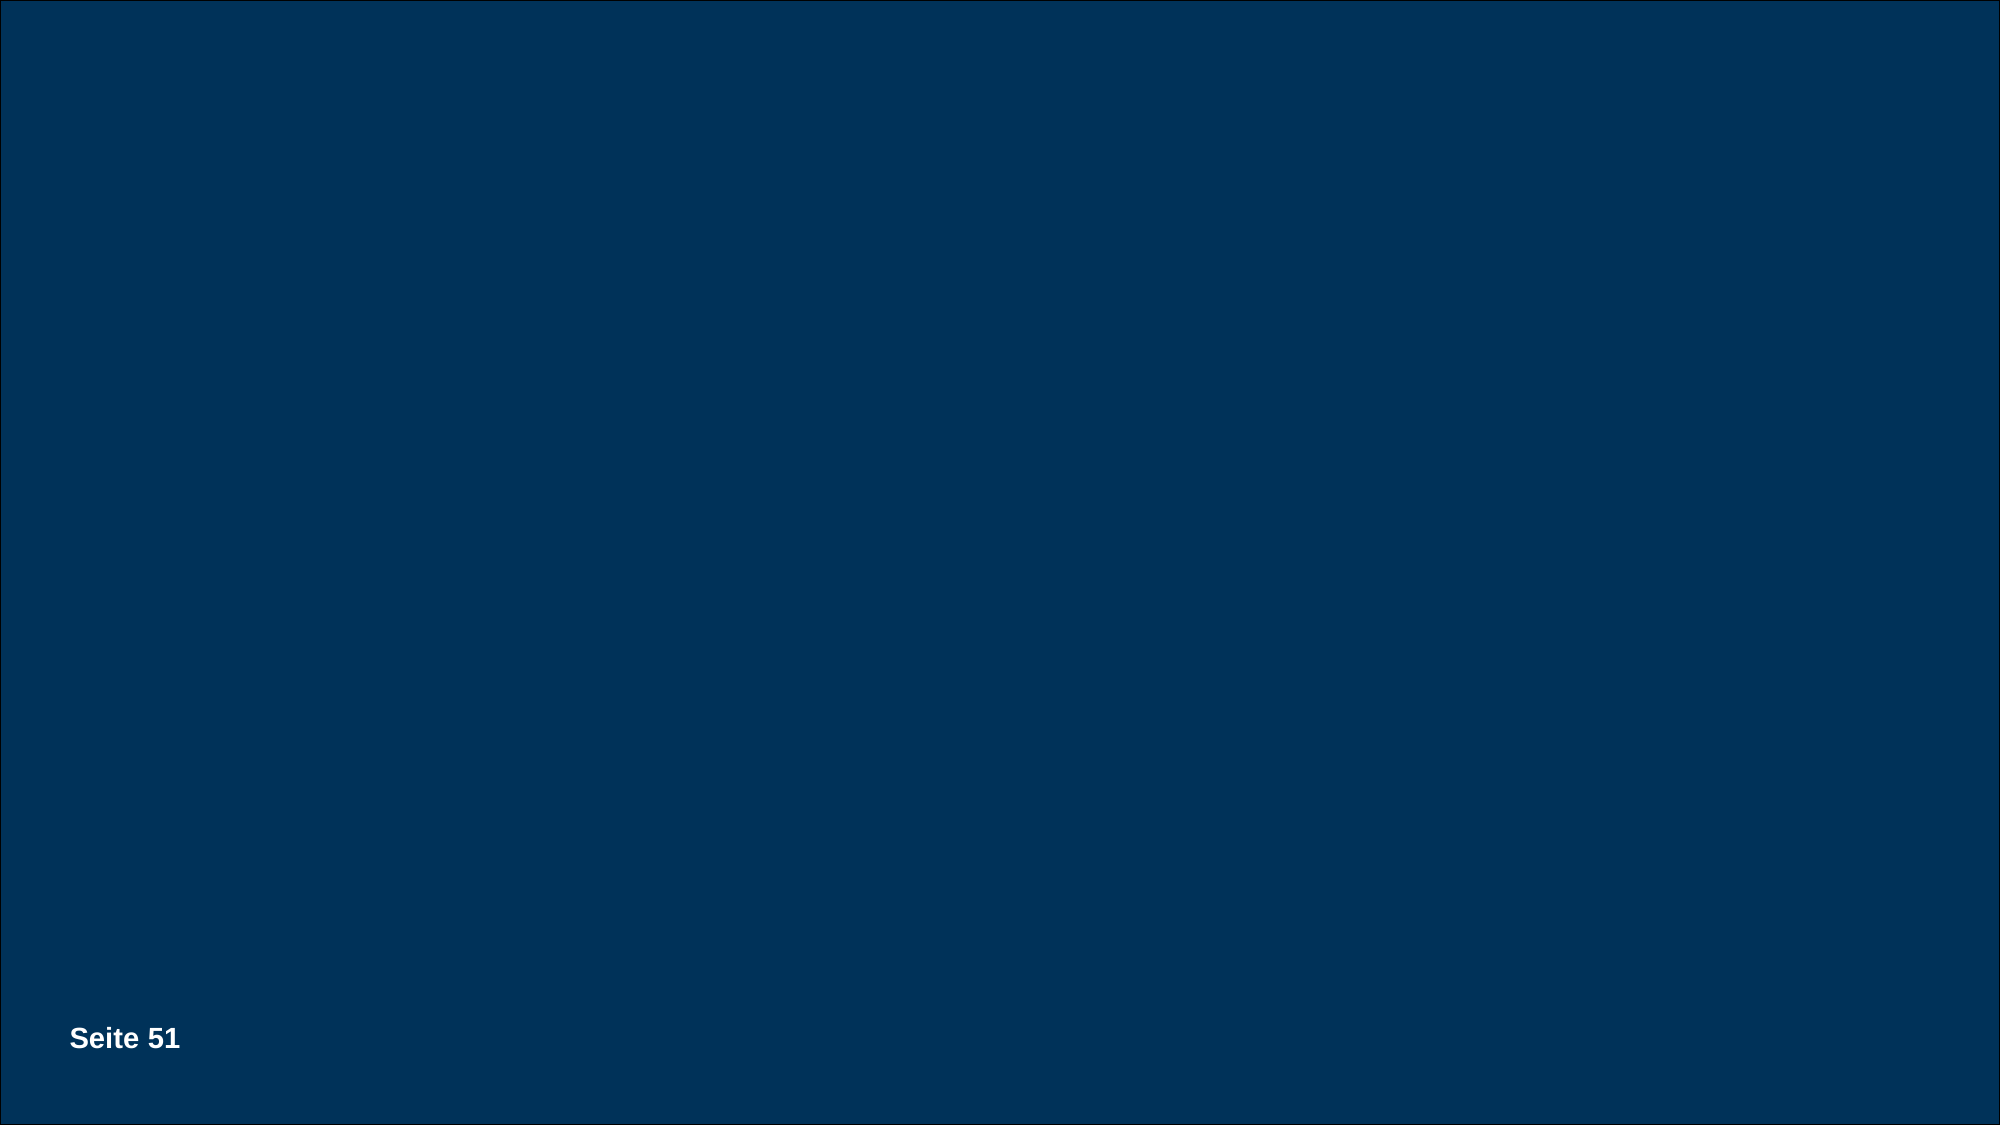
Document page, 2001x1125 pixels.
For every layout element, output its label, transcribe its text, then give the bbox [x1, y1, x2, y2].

slide_number Seite 51 [54, 1011, 473, 1125]
text_box [0, 0, 2000, 1125]
